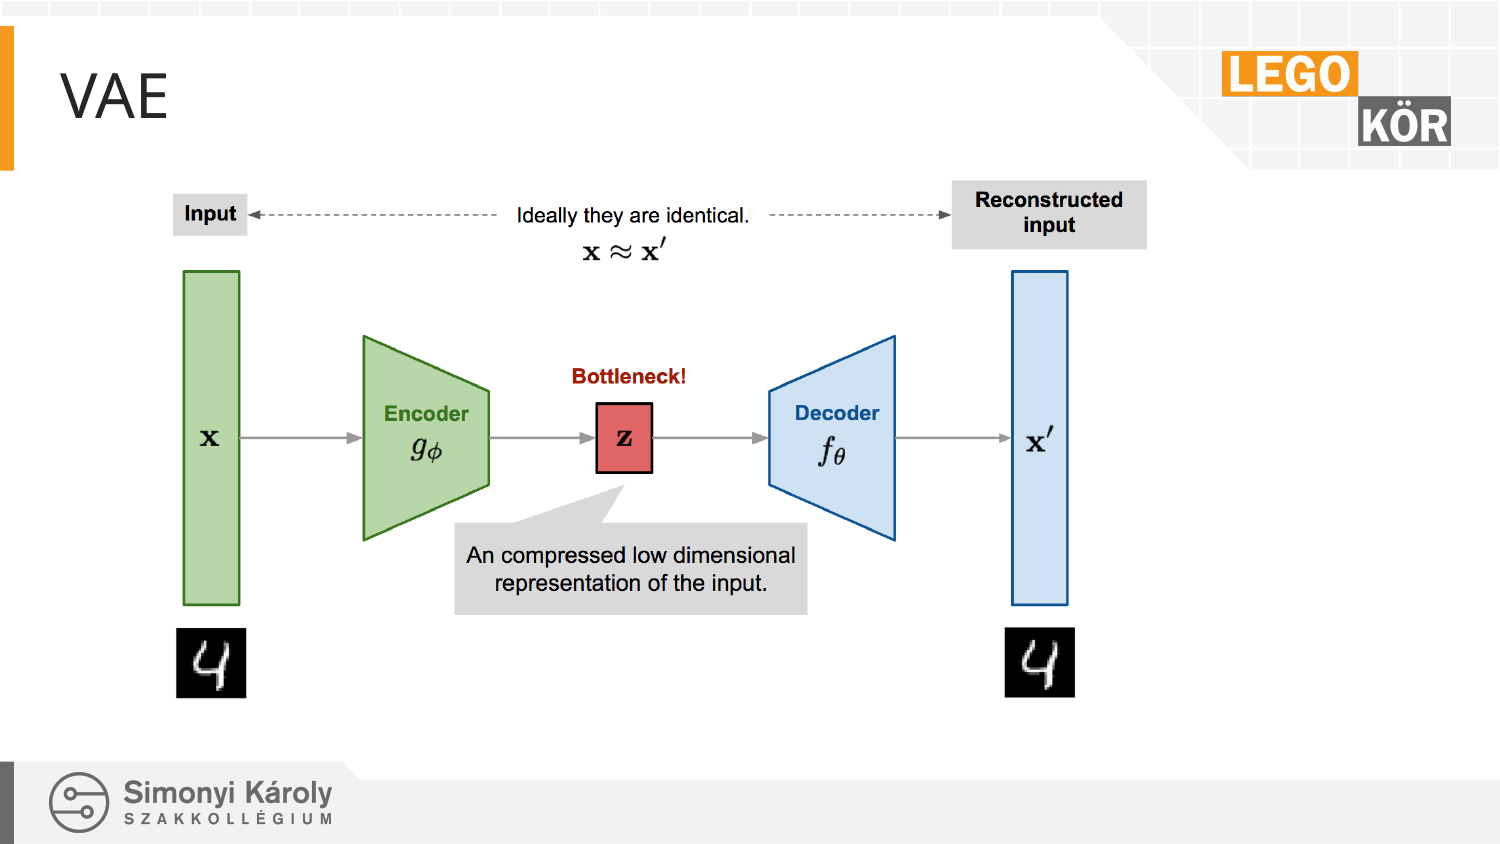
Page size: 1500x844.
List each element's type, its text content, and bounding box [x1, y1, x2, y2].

picture [49, 772, 332, 833]
picture [2, 1, 1500, 169]
picture [46, 170, 1201, 708]
title VAE [49, 26, 1129, 168]
